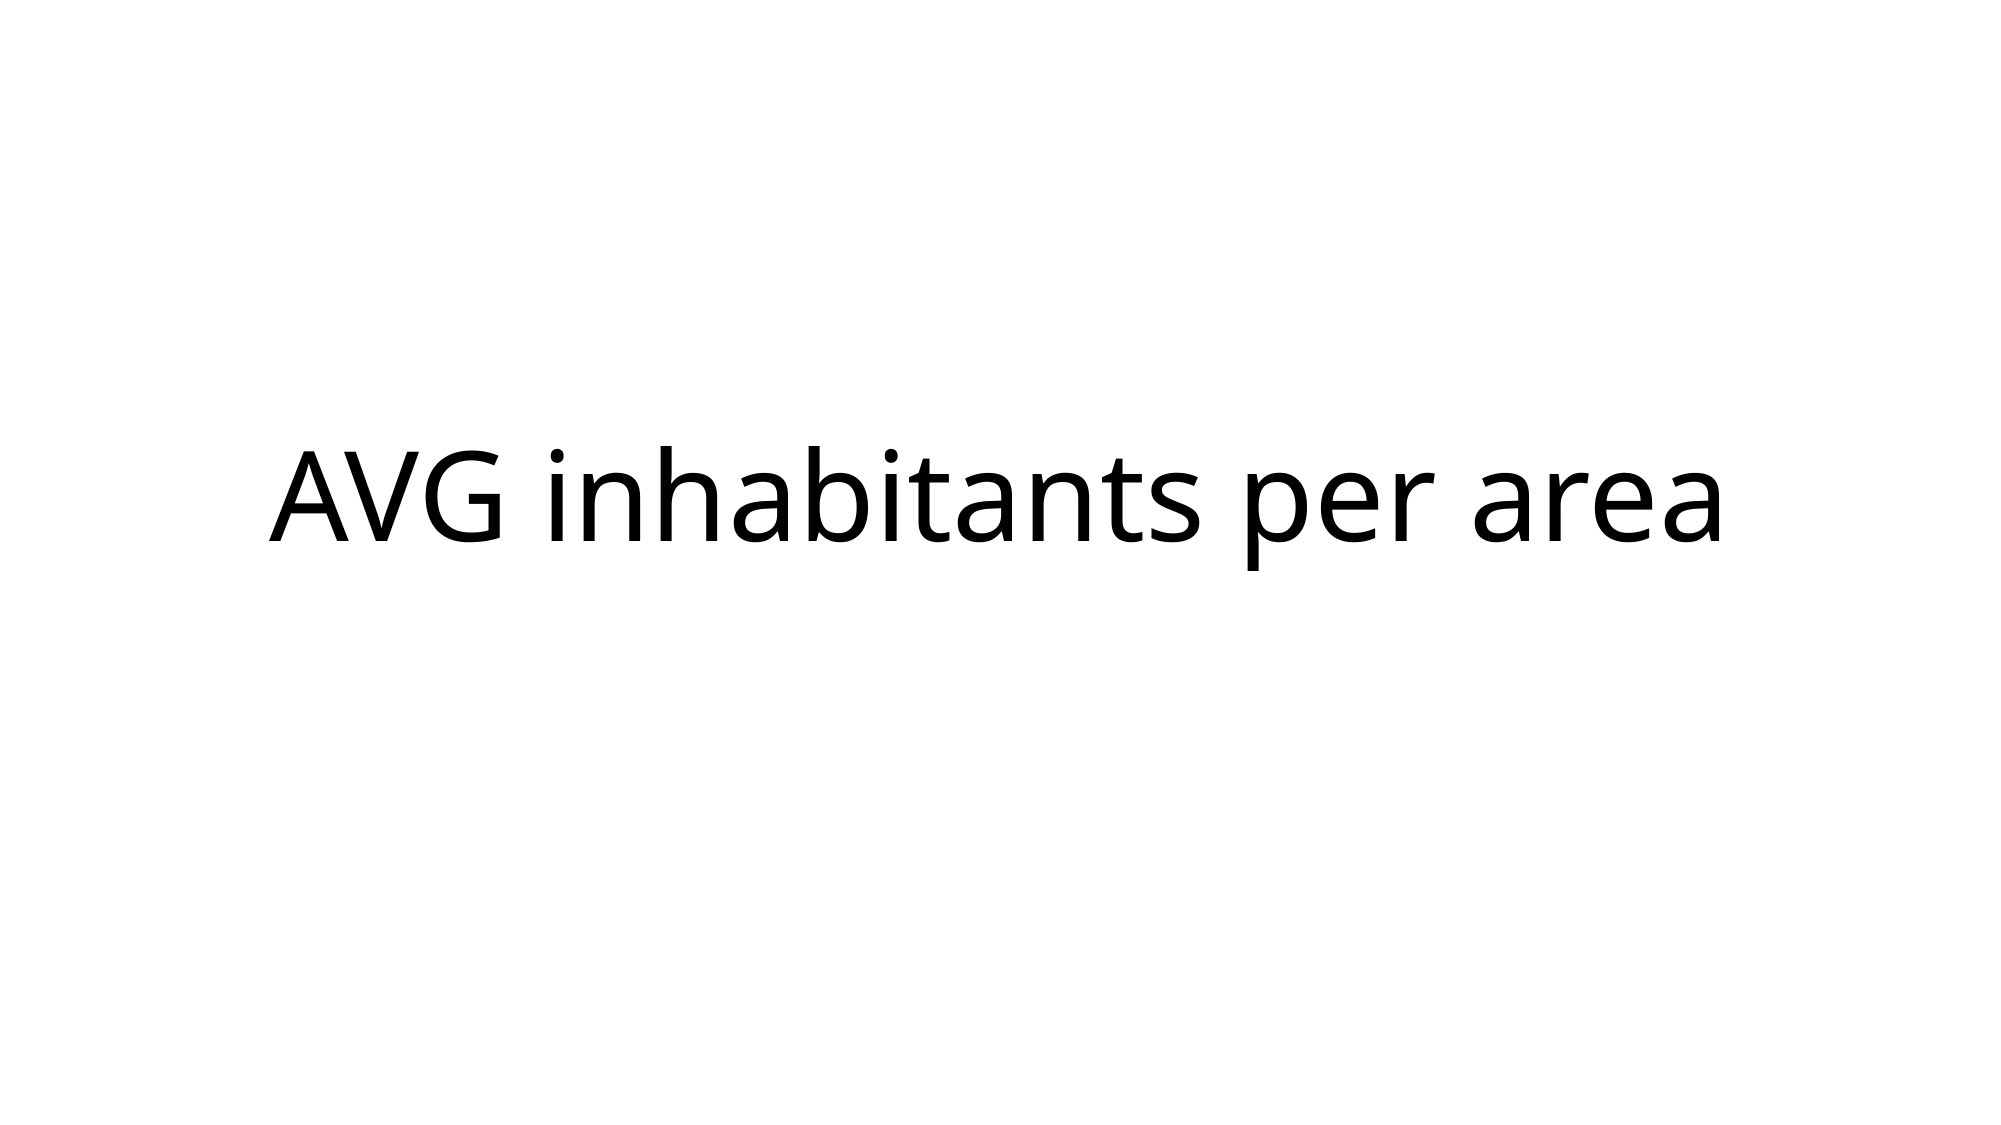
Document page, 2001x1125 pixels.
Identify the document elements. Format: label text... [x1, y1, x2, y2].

title AVG inhabitants per area [249, 184, 1750, 576]
